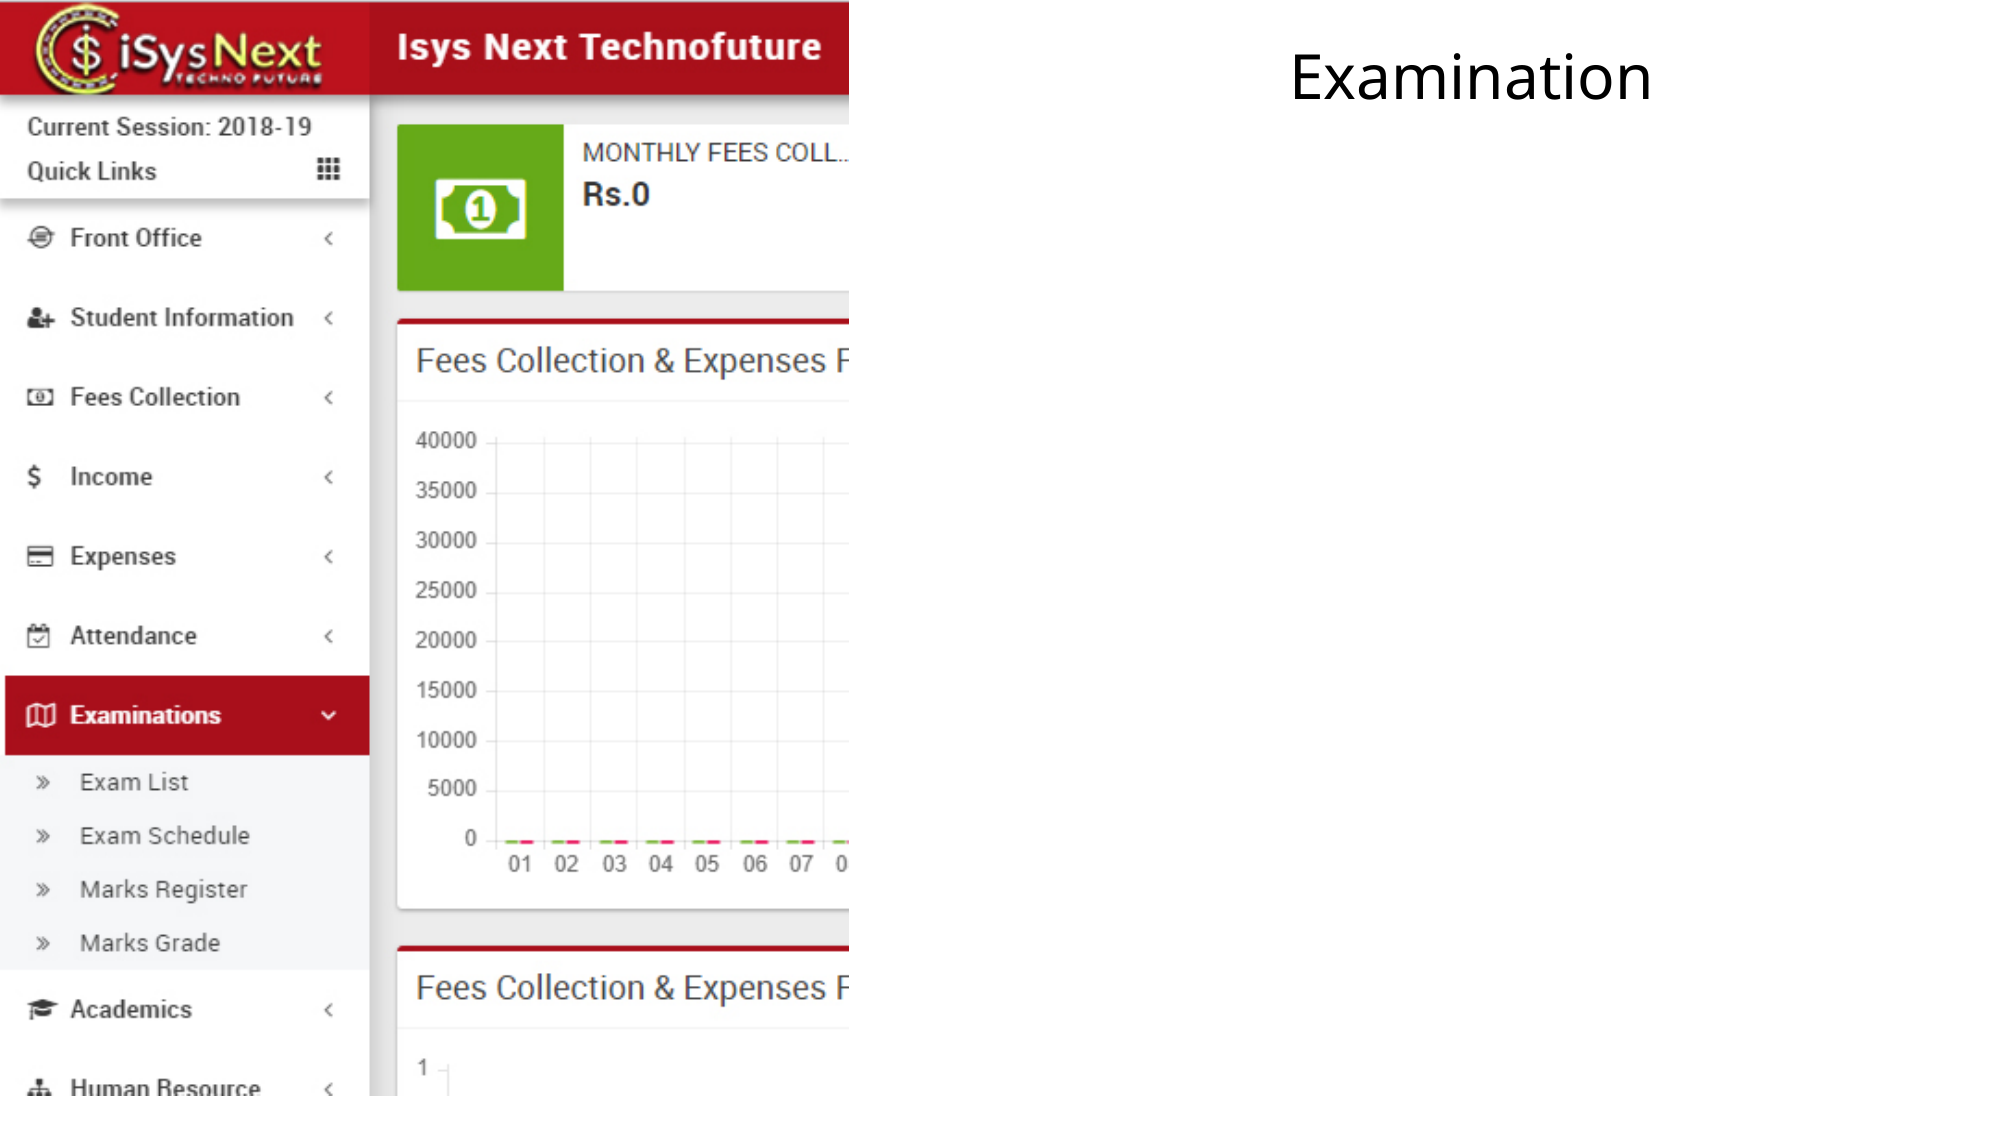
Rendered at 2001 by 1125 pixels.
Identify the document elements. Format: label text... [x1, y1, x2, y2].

picture [0, 0, 849, 1096]
title Examination [1241, 36, 1702, 121]
